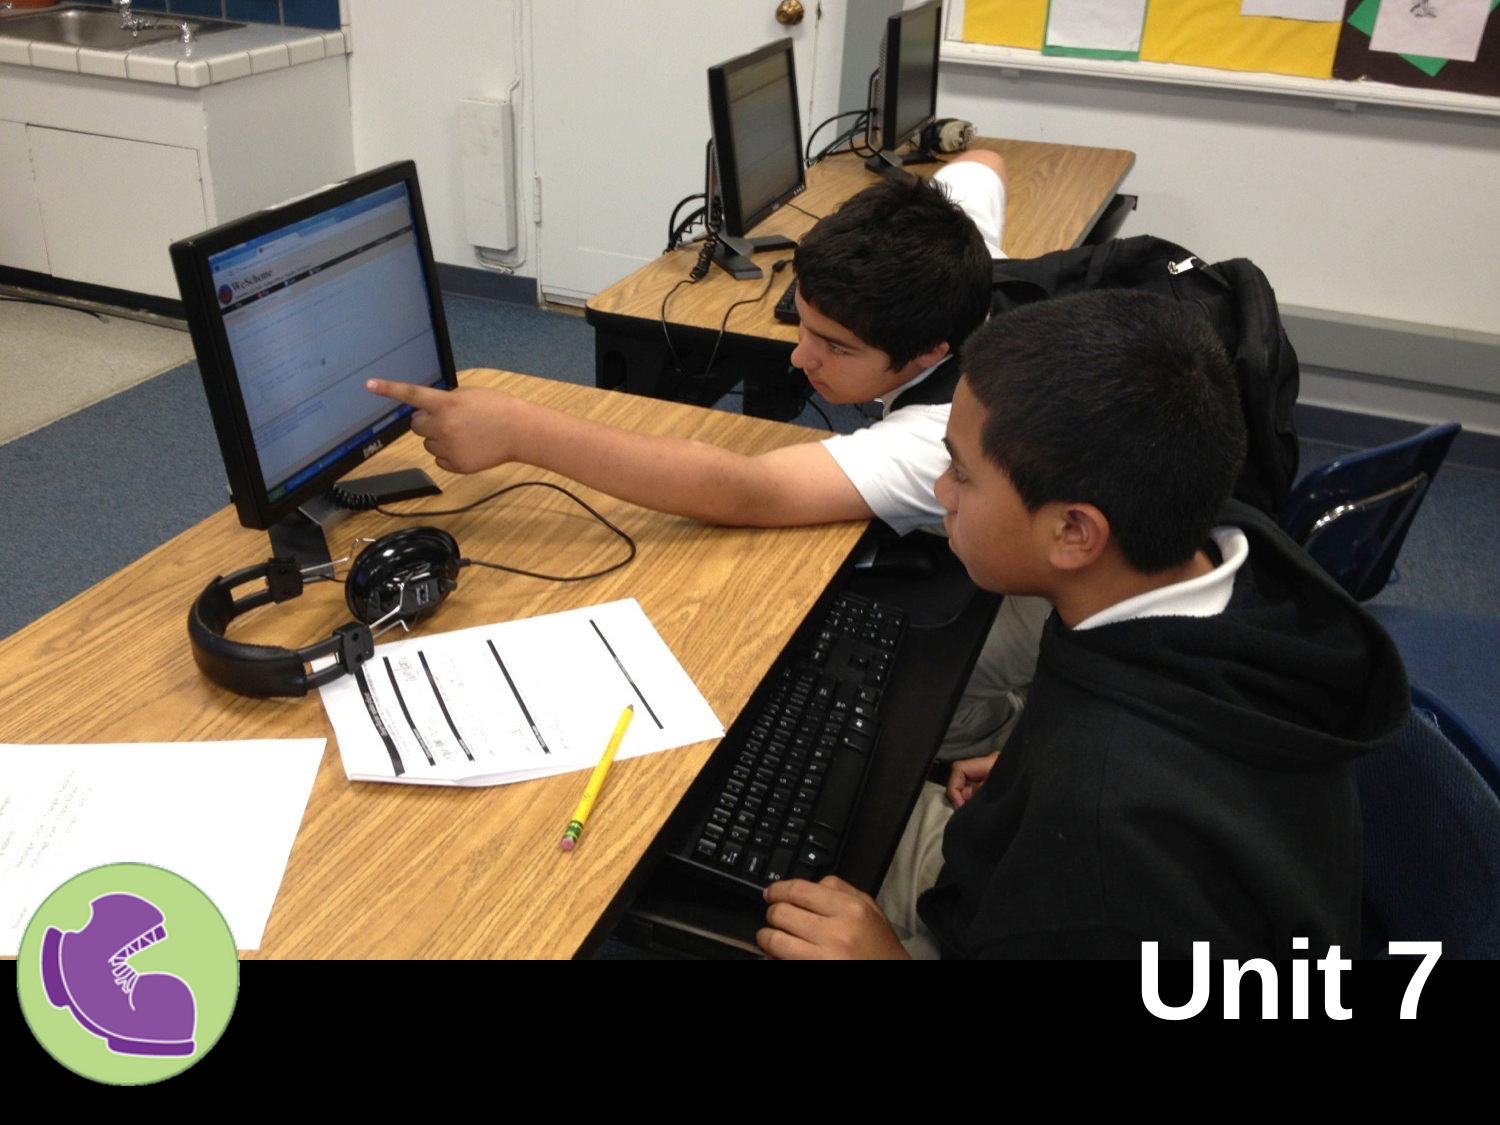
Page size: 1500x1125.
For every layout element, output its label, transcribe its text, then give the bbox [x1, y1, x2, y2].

title Unit 7 [37, 900, 1463, 1095]
picture [0, 0, 1500, 1091]
